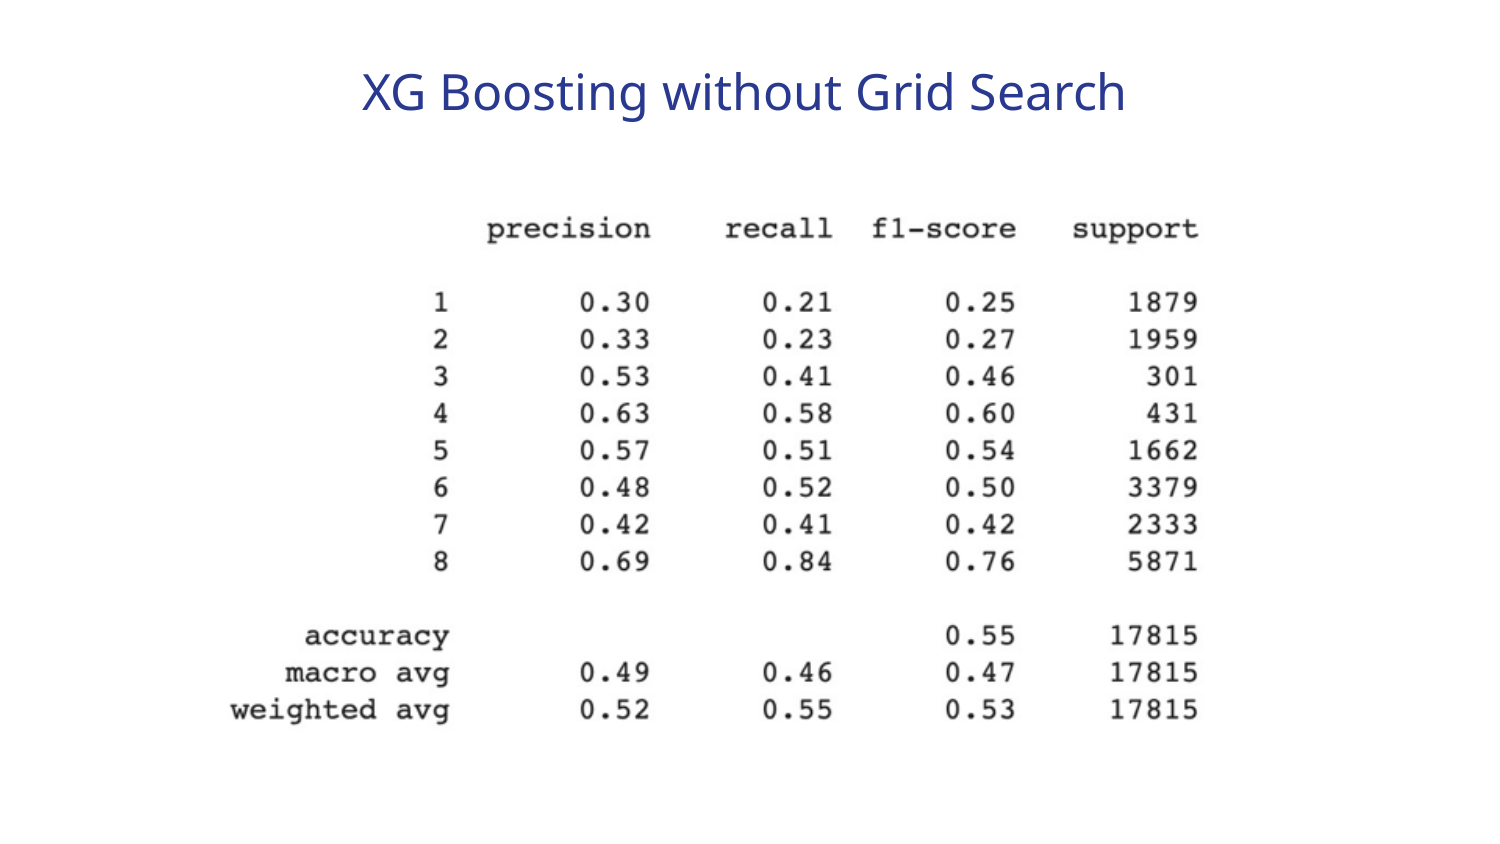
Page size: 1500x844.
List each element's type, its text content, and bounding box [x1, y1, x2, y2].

title XG Boosting without Grid Search [52, 44, 1451, 145]
picture [220, 207, 1280, 743]
